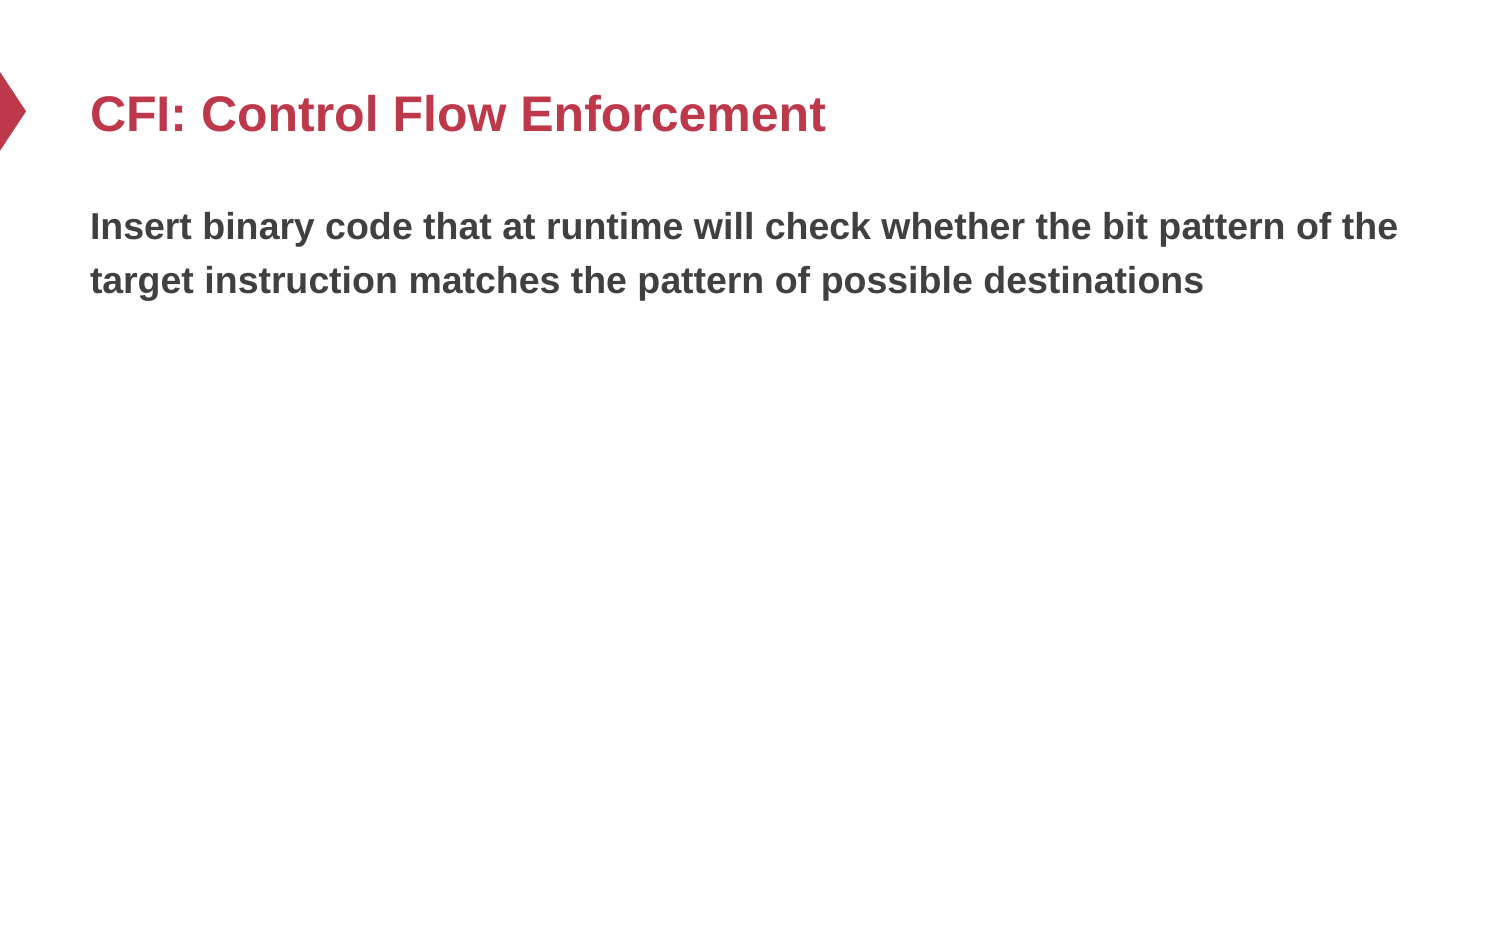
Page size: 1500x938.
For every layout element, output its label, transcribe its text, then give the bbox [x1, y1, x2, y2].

title CFI: Control Flow Enforcement [75, 37, 1425, 185]
list Insert binary code that at runtime will check whether the bit pattern of the target instruction matches the pattern of possible destinations [75, 185, 1425, 804]
